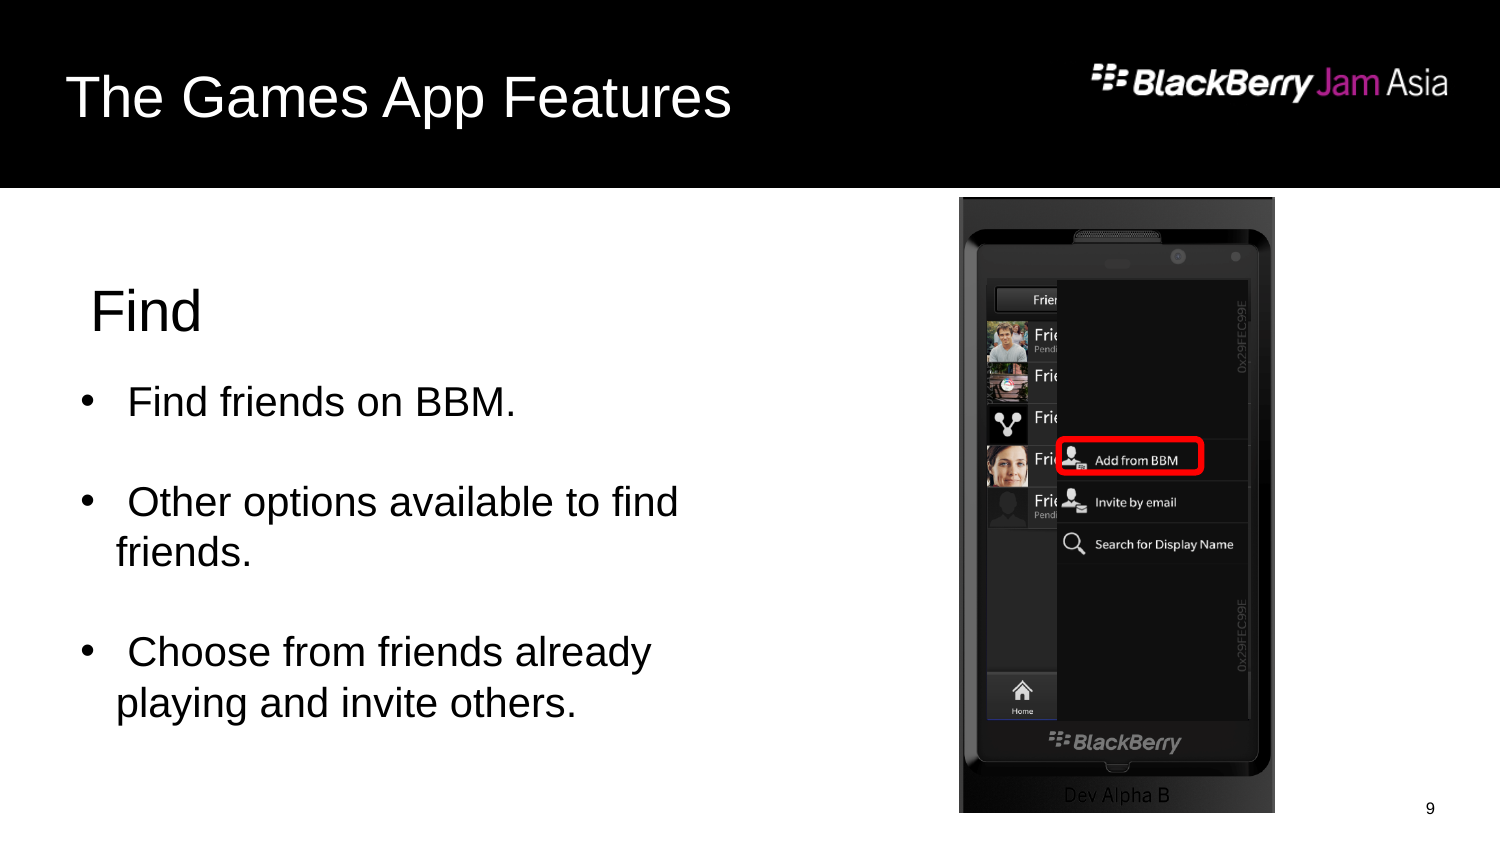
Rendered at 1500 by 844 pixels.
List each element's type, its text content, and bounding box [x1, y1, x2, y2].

text_box Find friends on BBM. Other options available to find friends. Choose from friends already playing and invite others. [65, 367, 699, 733]
title The Games App Features [49, 15, 1001, 173]
slide_number 9 [1099, 766, 1451, 826]
picture [959, 197, 1275, 813]
picture [0, 0, 1500, 188]
text_box Find [74, 188, 1125, 429]
